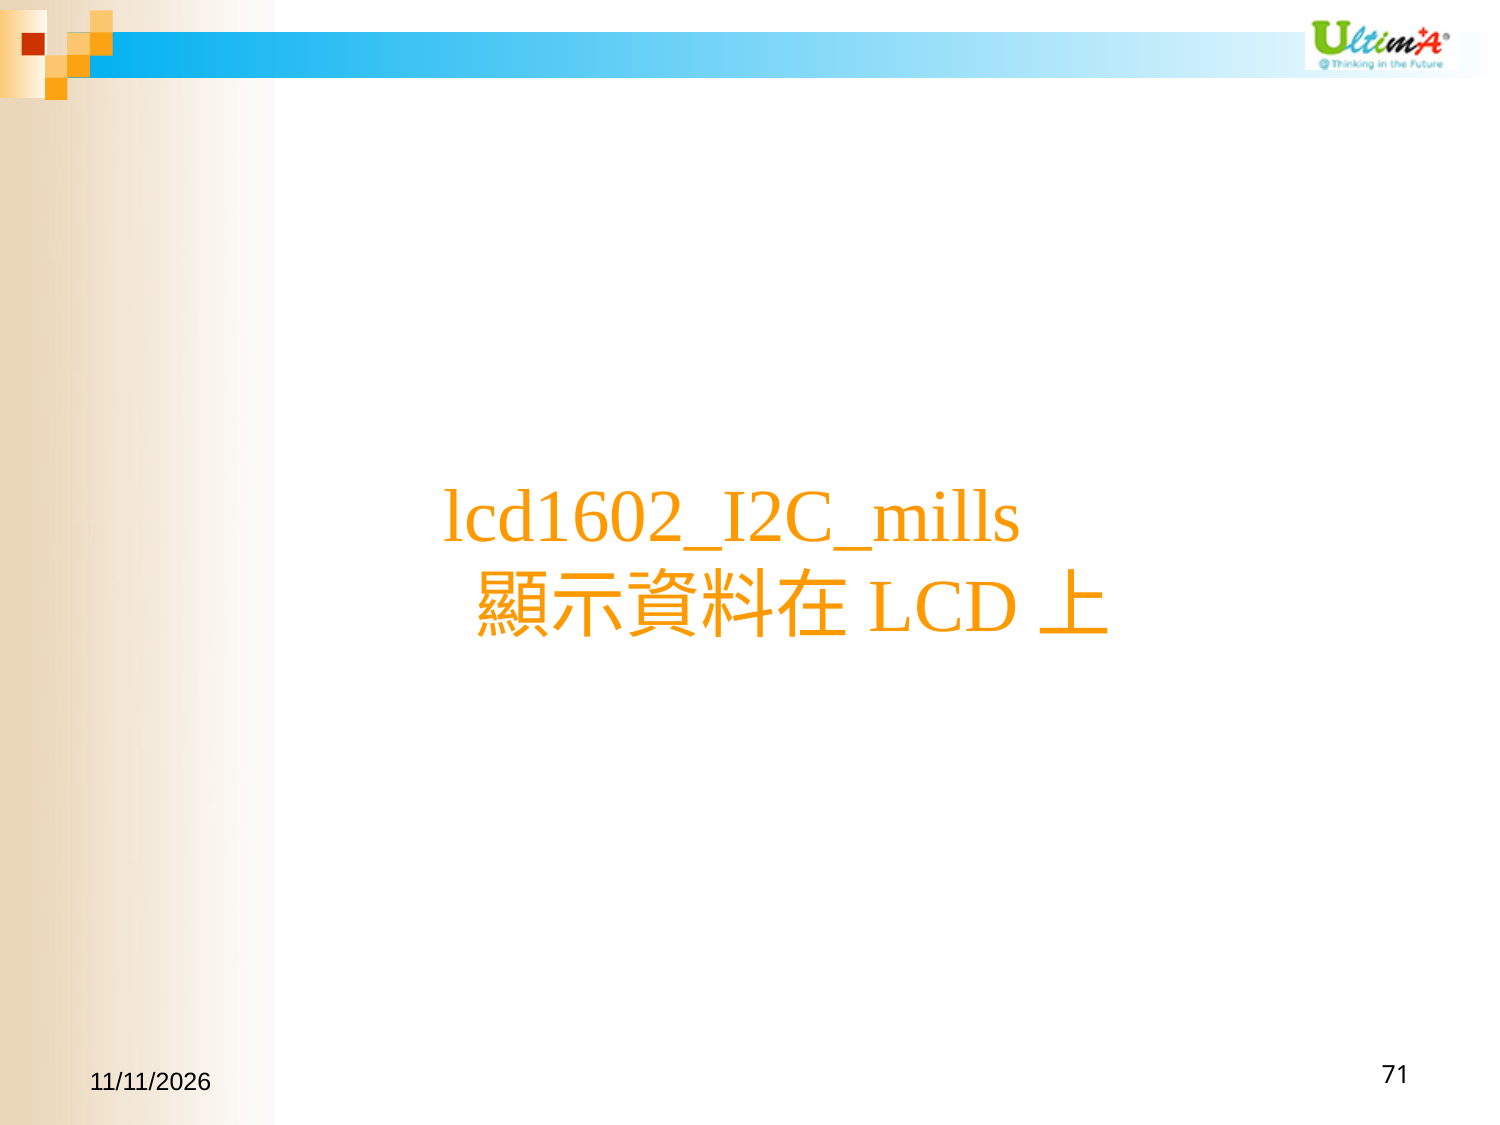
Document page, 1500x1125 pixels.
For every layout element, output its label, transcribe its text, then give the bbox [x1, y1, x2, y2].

text_box 71 [1074, 1024, 1425, 1100]
picture [1305, 19, 1459, 70]
text_box 2017/3/30 [75, 1024, 425, 1103]
title lcd1602_I2C_mills 顯示資料在LCD上 [214, 444, 1252, 670]
